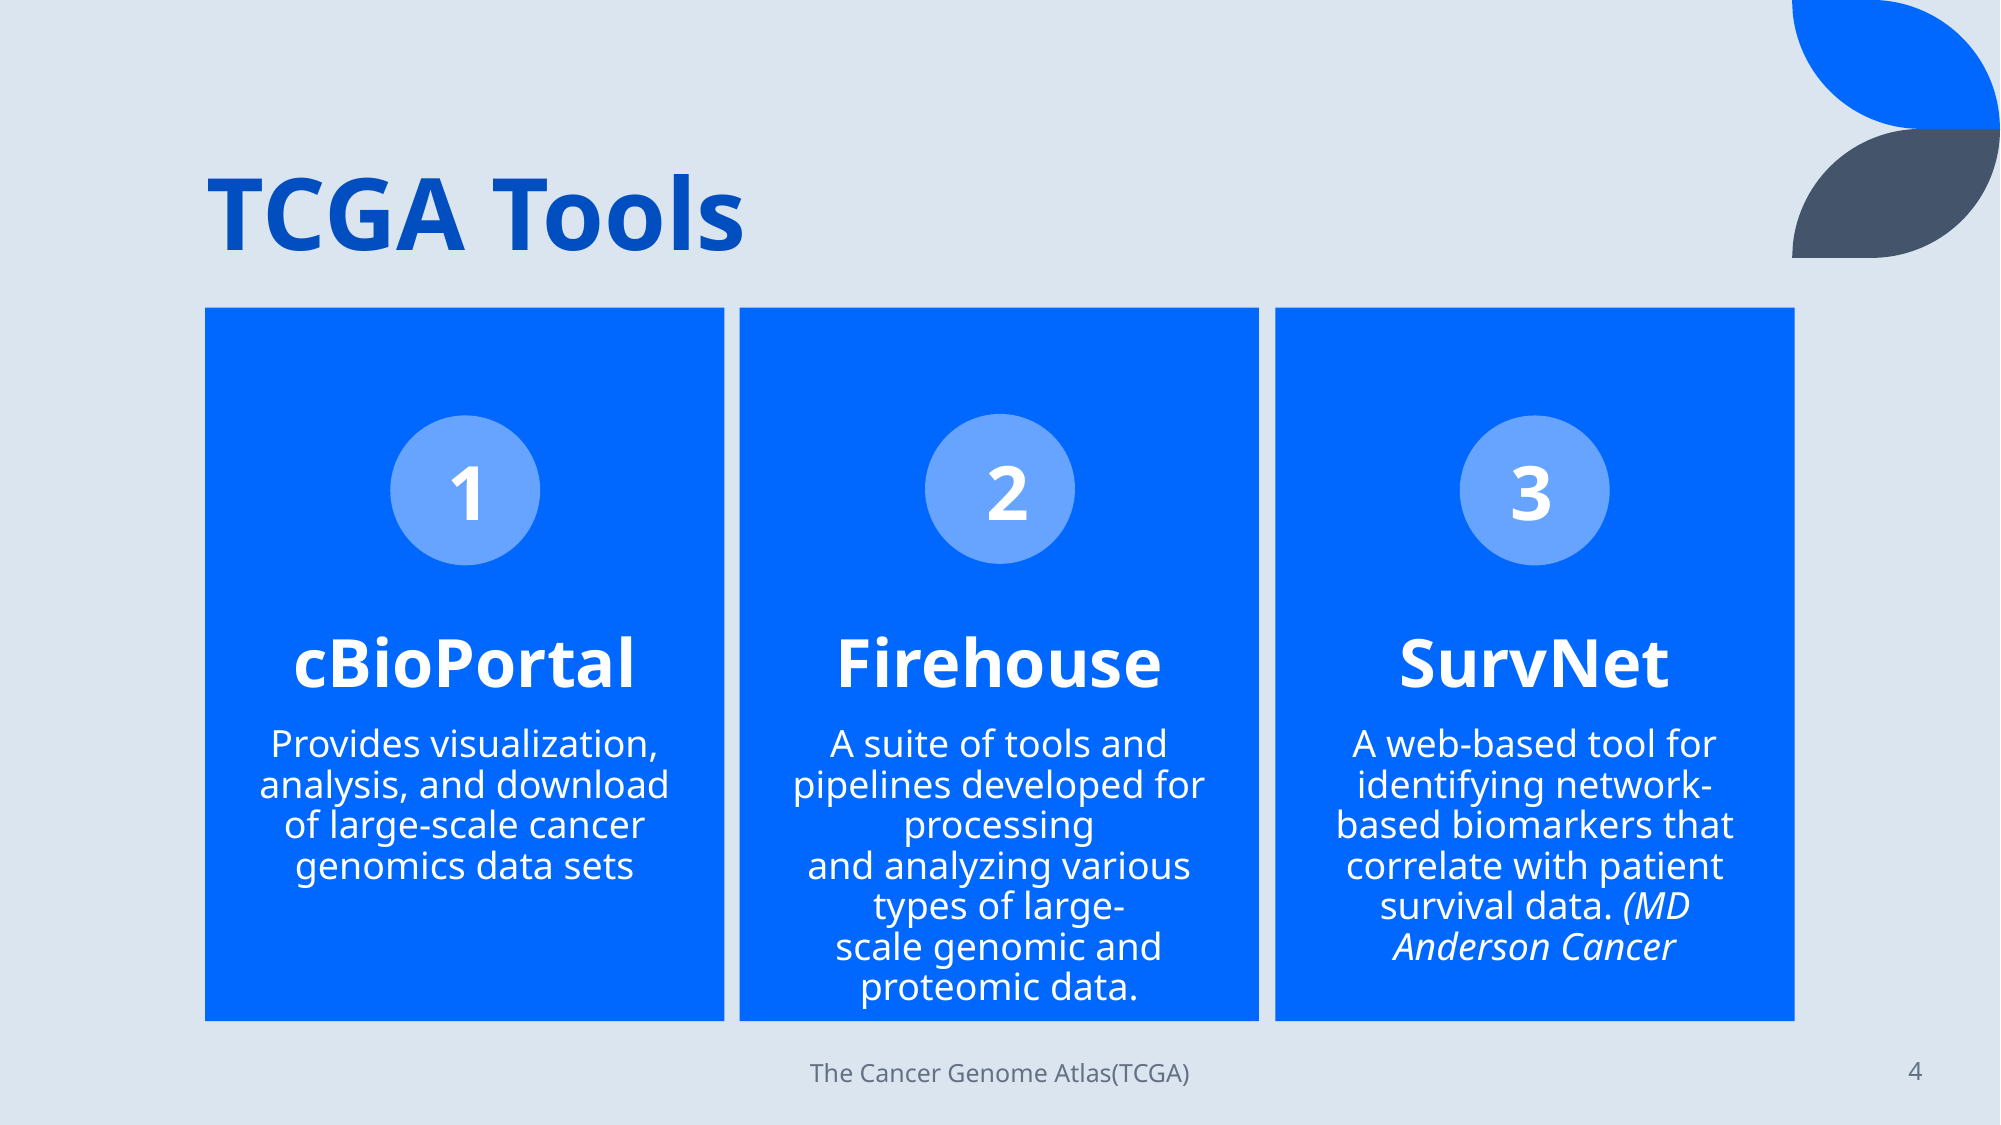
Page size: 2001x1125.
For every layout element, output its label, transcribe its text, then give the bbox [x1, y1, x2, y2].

slide_number 4 [1665, 1042, 1938, 1103]
footer The Cancer Genome Atlas(TCGA) [662, 1042, 1338, 1103]
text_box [205, 307, 1795, 1022]
title TCGA Tools [191, 62, 1796, 280]
